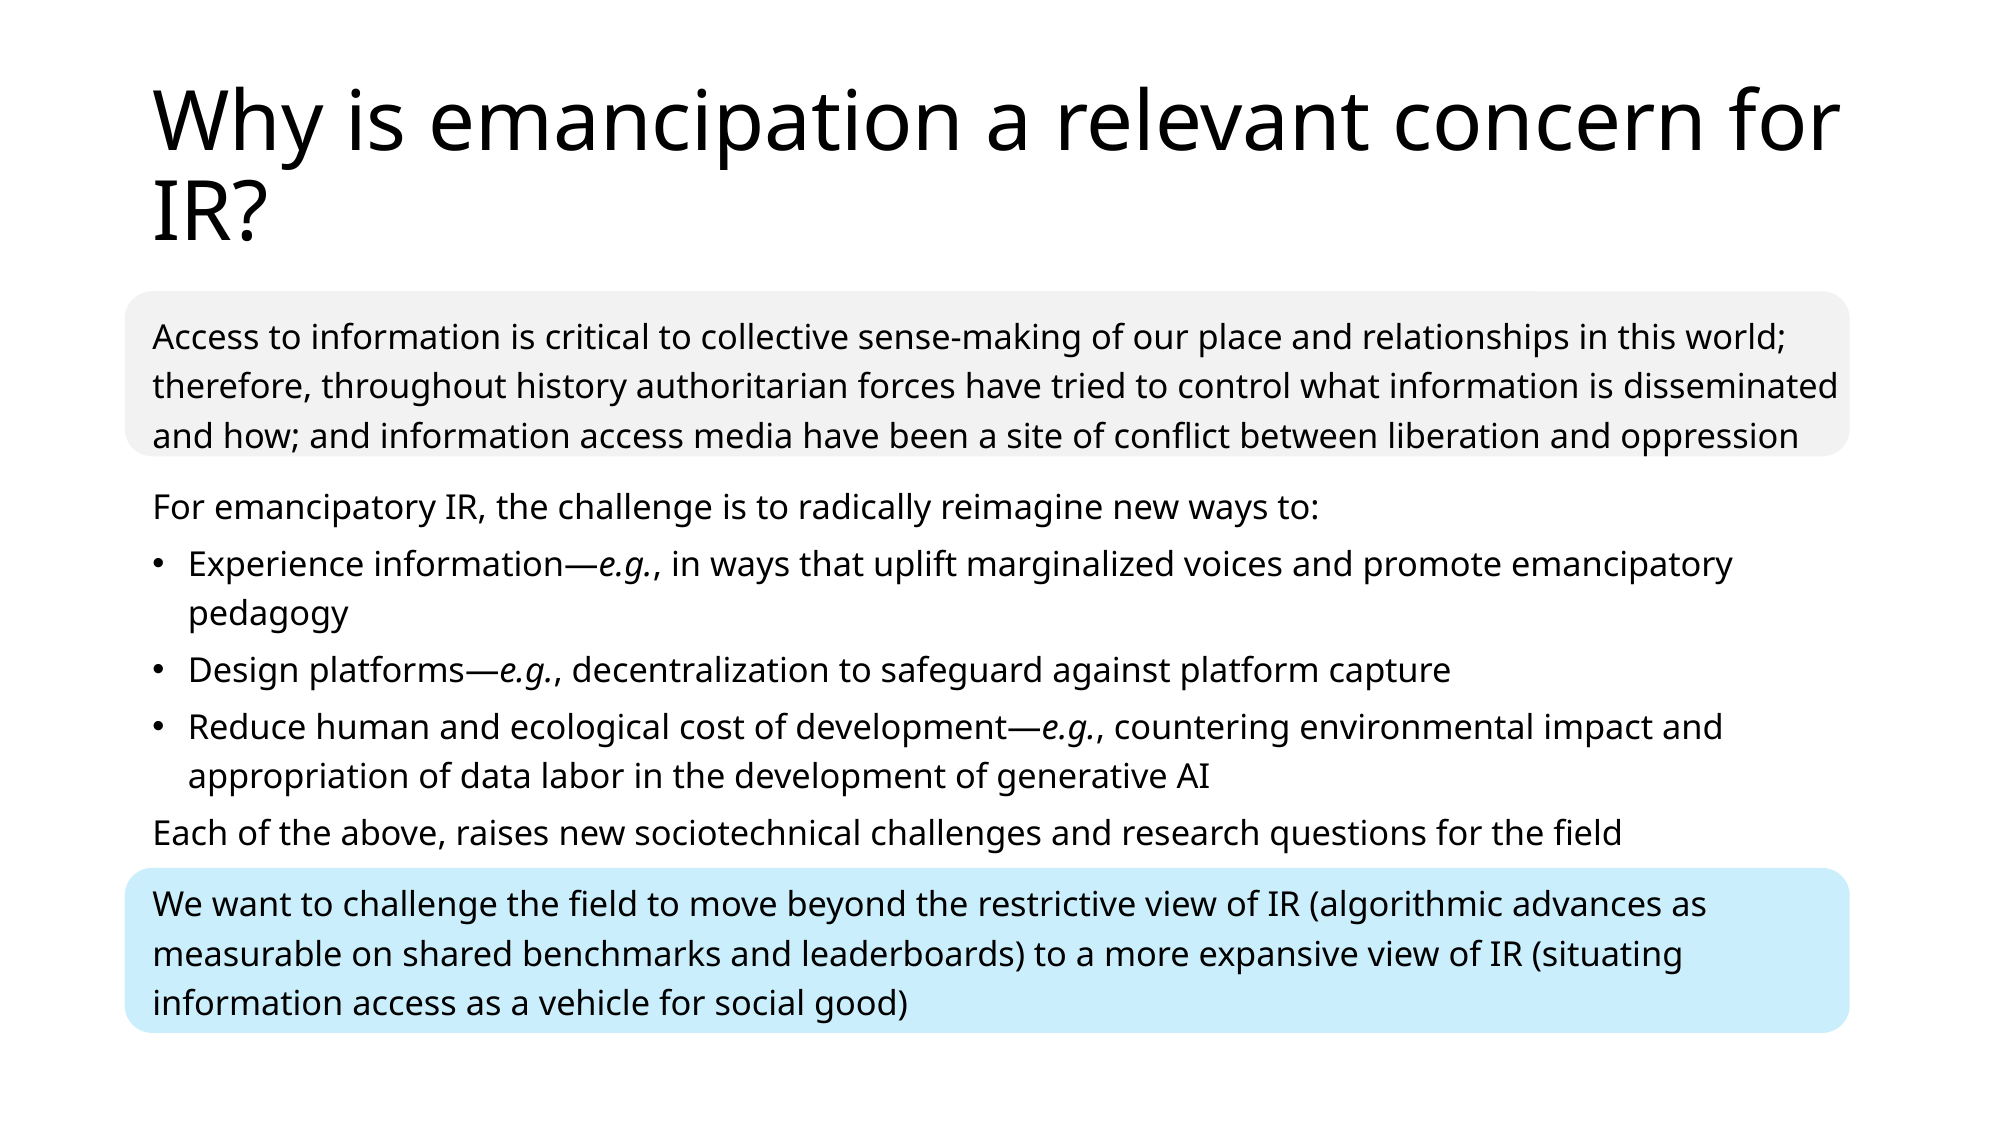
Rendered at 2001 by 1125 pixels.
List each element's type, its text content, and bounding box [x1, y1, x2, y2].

text_box [123, 289, 1844, 454]
title Why is emancipation a relevant concern for IR? [137, 59, 1863, 278]
list Access to information is critical to collective sense-making of our place and relationships in this world; therefore, throughout history authoritarian forces have tried to control what information is disseminated and how; and information access media have been a site of conflict between liberation and oppression For emancipatory IR, the challenge is to radically reimagine new ways to: Experience information—e.g., in ways that uplift marginalized voices and promote emancipatory pedagogy Design platforms—e.g., decentralization to safeguard against platform capture Reduce human and ecological cost of development—e.g., countering environmental impact and appropriation of data labor in the development of generative AI Each of the above, raises new sociotechnical challenges and research questions for the field We want to challenge the field to move beyond the restrictive view of IR (algorithmic advances as measurable on shared benchmarks and leaderboards) to a more expansive view of IR (situating information access as a vehicle for social good) [137, 299, 1863, 1075]
text_box [123, 870, 137, 1031]
